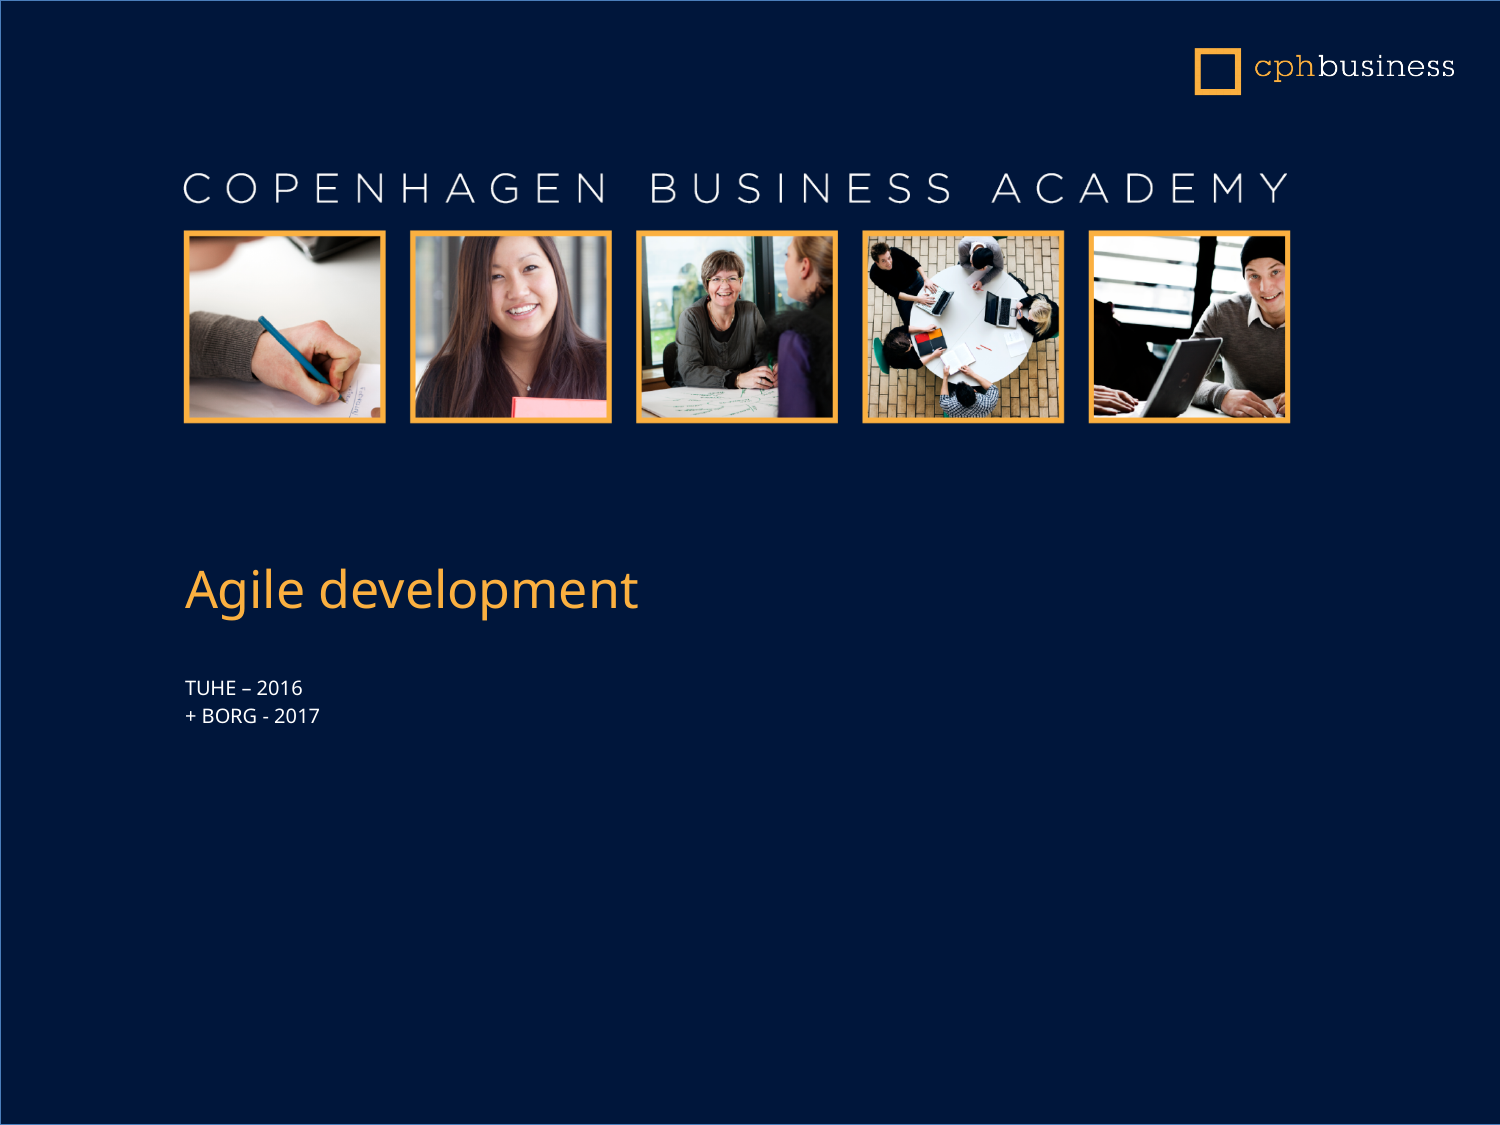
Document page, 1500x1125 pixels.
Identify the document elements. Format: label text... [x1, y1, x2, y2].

picture [183, 173, 1438, 500]
picture [1147, 1, 1500, 142]
list TUHE – 2016 + BORG - 2017 [170, 668, 1289, 1014]
list Agile development [170, 549, 1287, 668]
